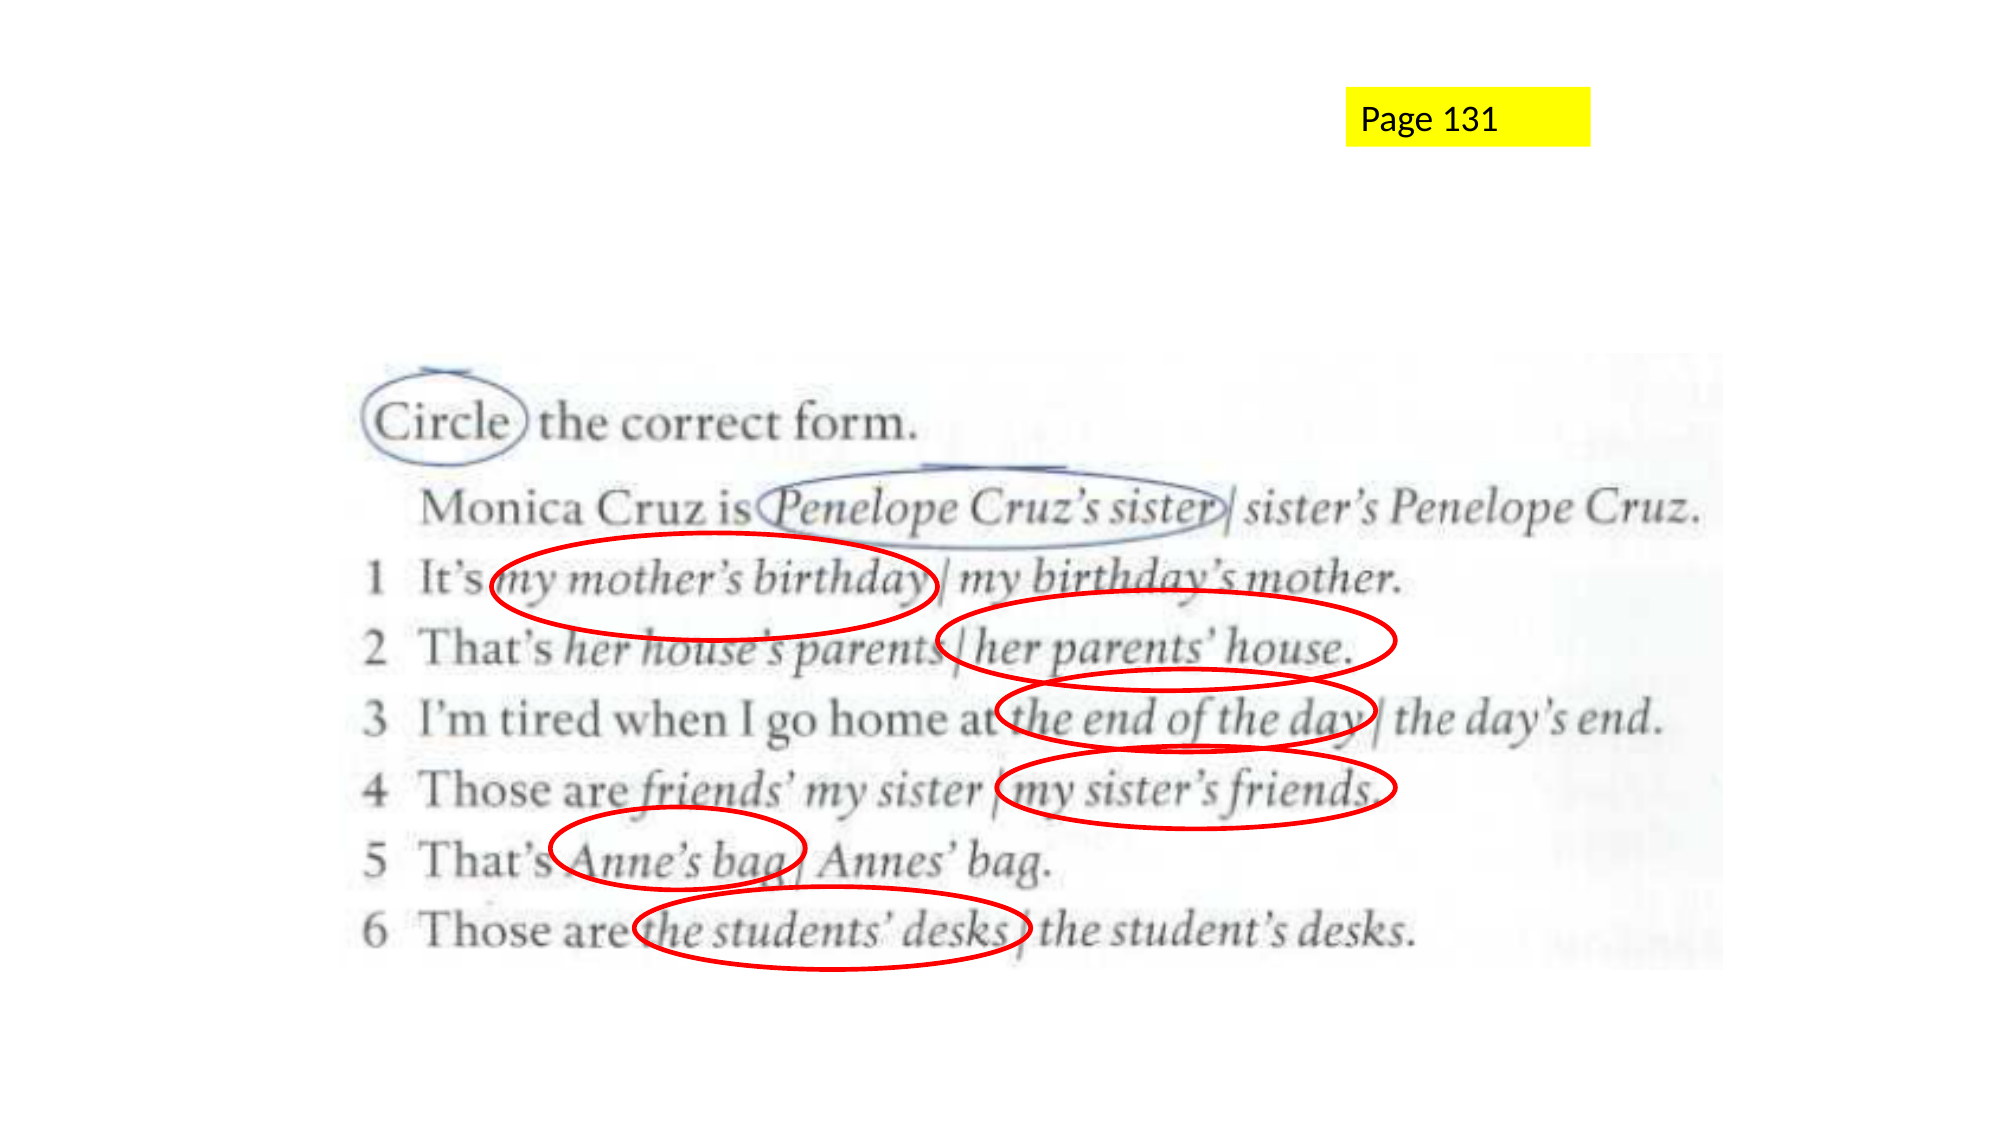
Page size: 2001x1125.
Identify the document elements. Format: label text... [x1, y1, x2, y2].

text_box Page 131 [1345, 86, 1591, 147]
picture [339, 353, 1723, 970]
